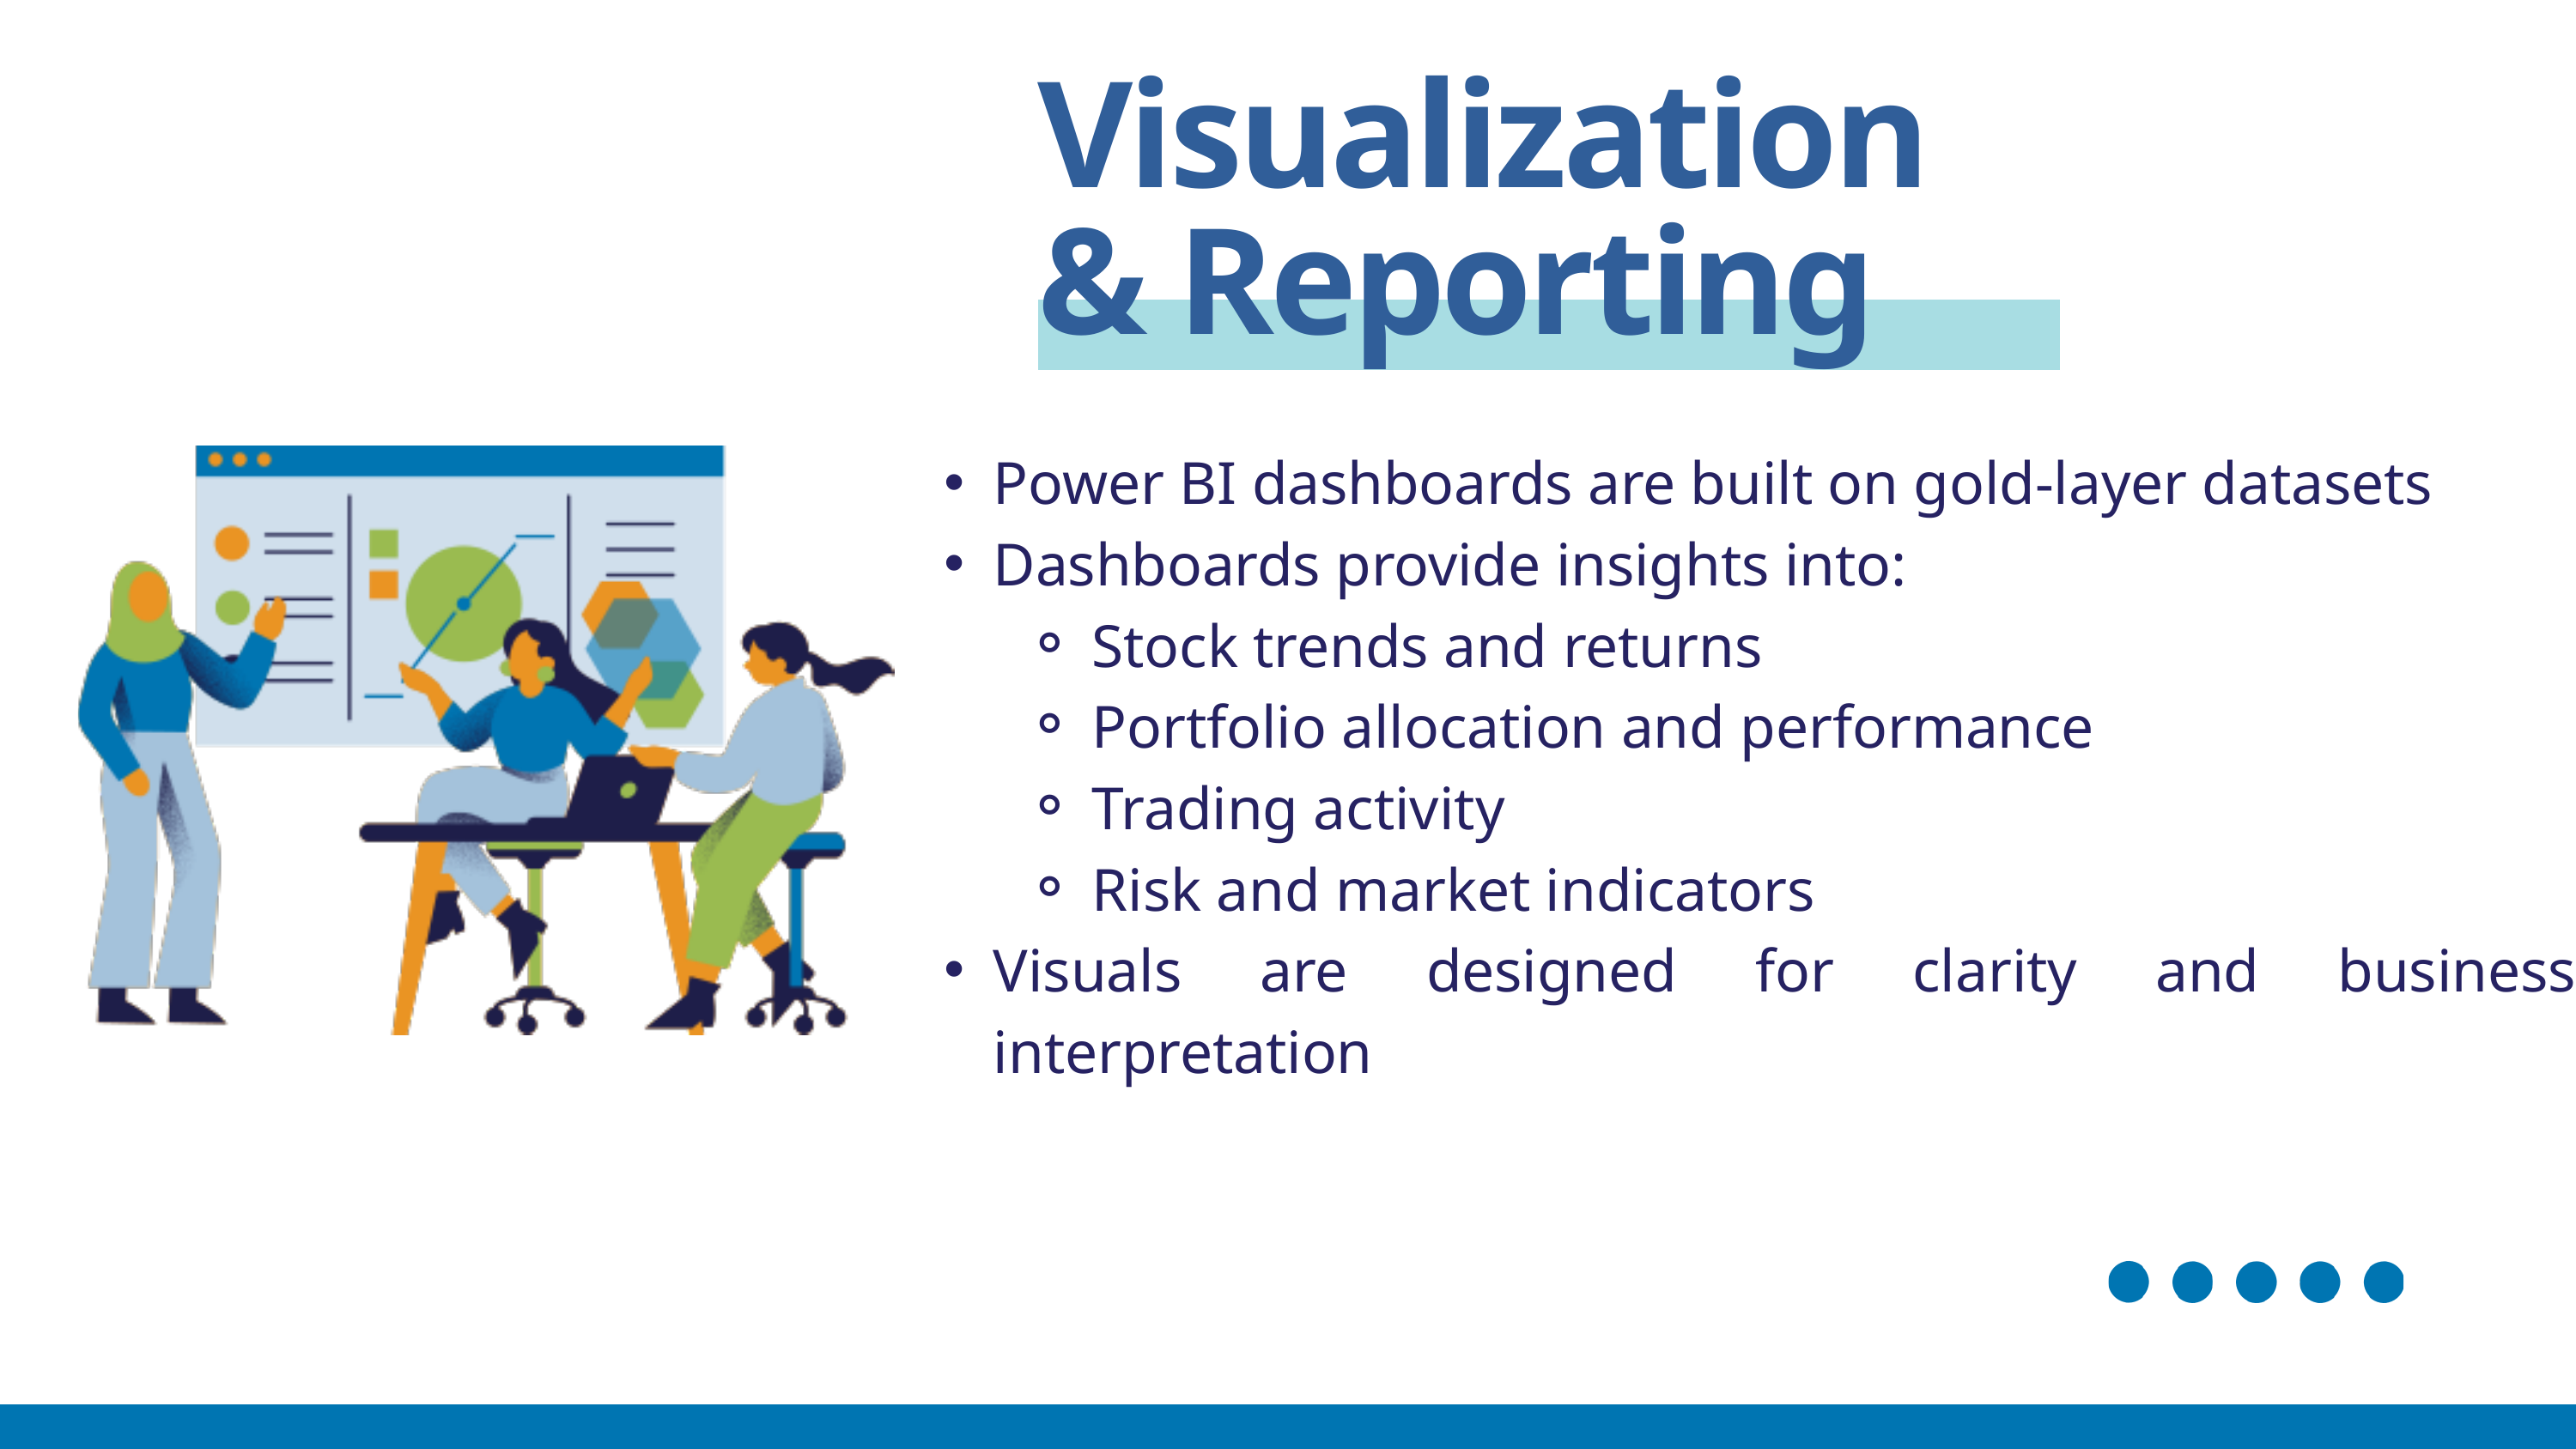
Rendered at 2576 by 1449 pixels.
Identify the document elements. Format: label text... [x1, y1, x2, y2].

text_box [2108, 1259, 2404, 1304]
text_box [1037, 299, 2061, 370]
text_box Visualization & Reporting [1037, 70, 2061, 299]
text_box [77, 446, 894, 1036]
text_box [0, 1404, 2576, 1449]
text_box Power BI dashboards are built on gold-layer datasets Dashboards provide insights into: Stock trends and returns Portfolio allocation and performance Trading activity Risk and market indicators Visuals are designed for clarity and business interpretation [894, 434, 2576, 1167]
